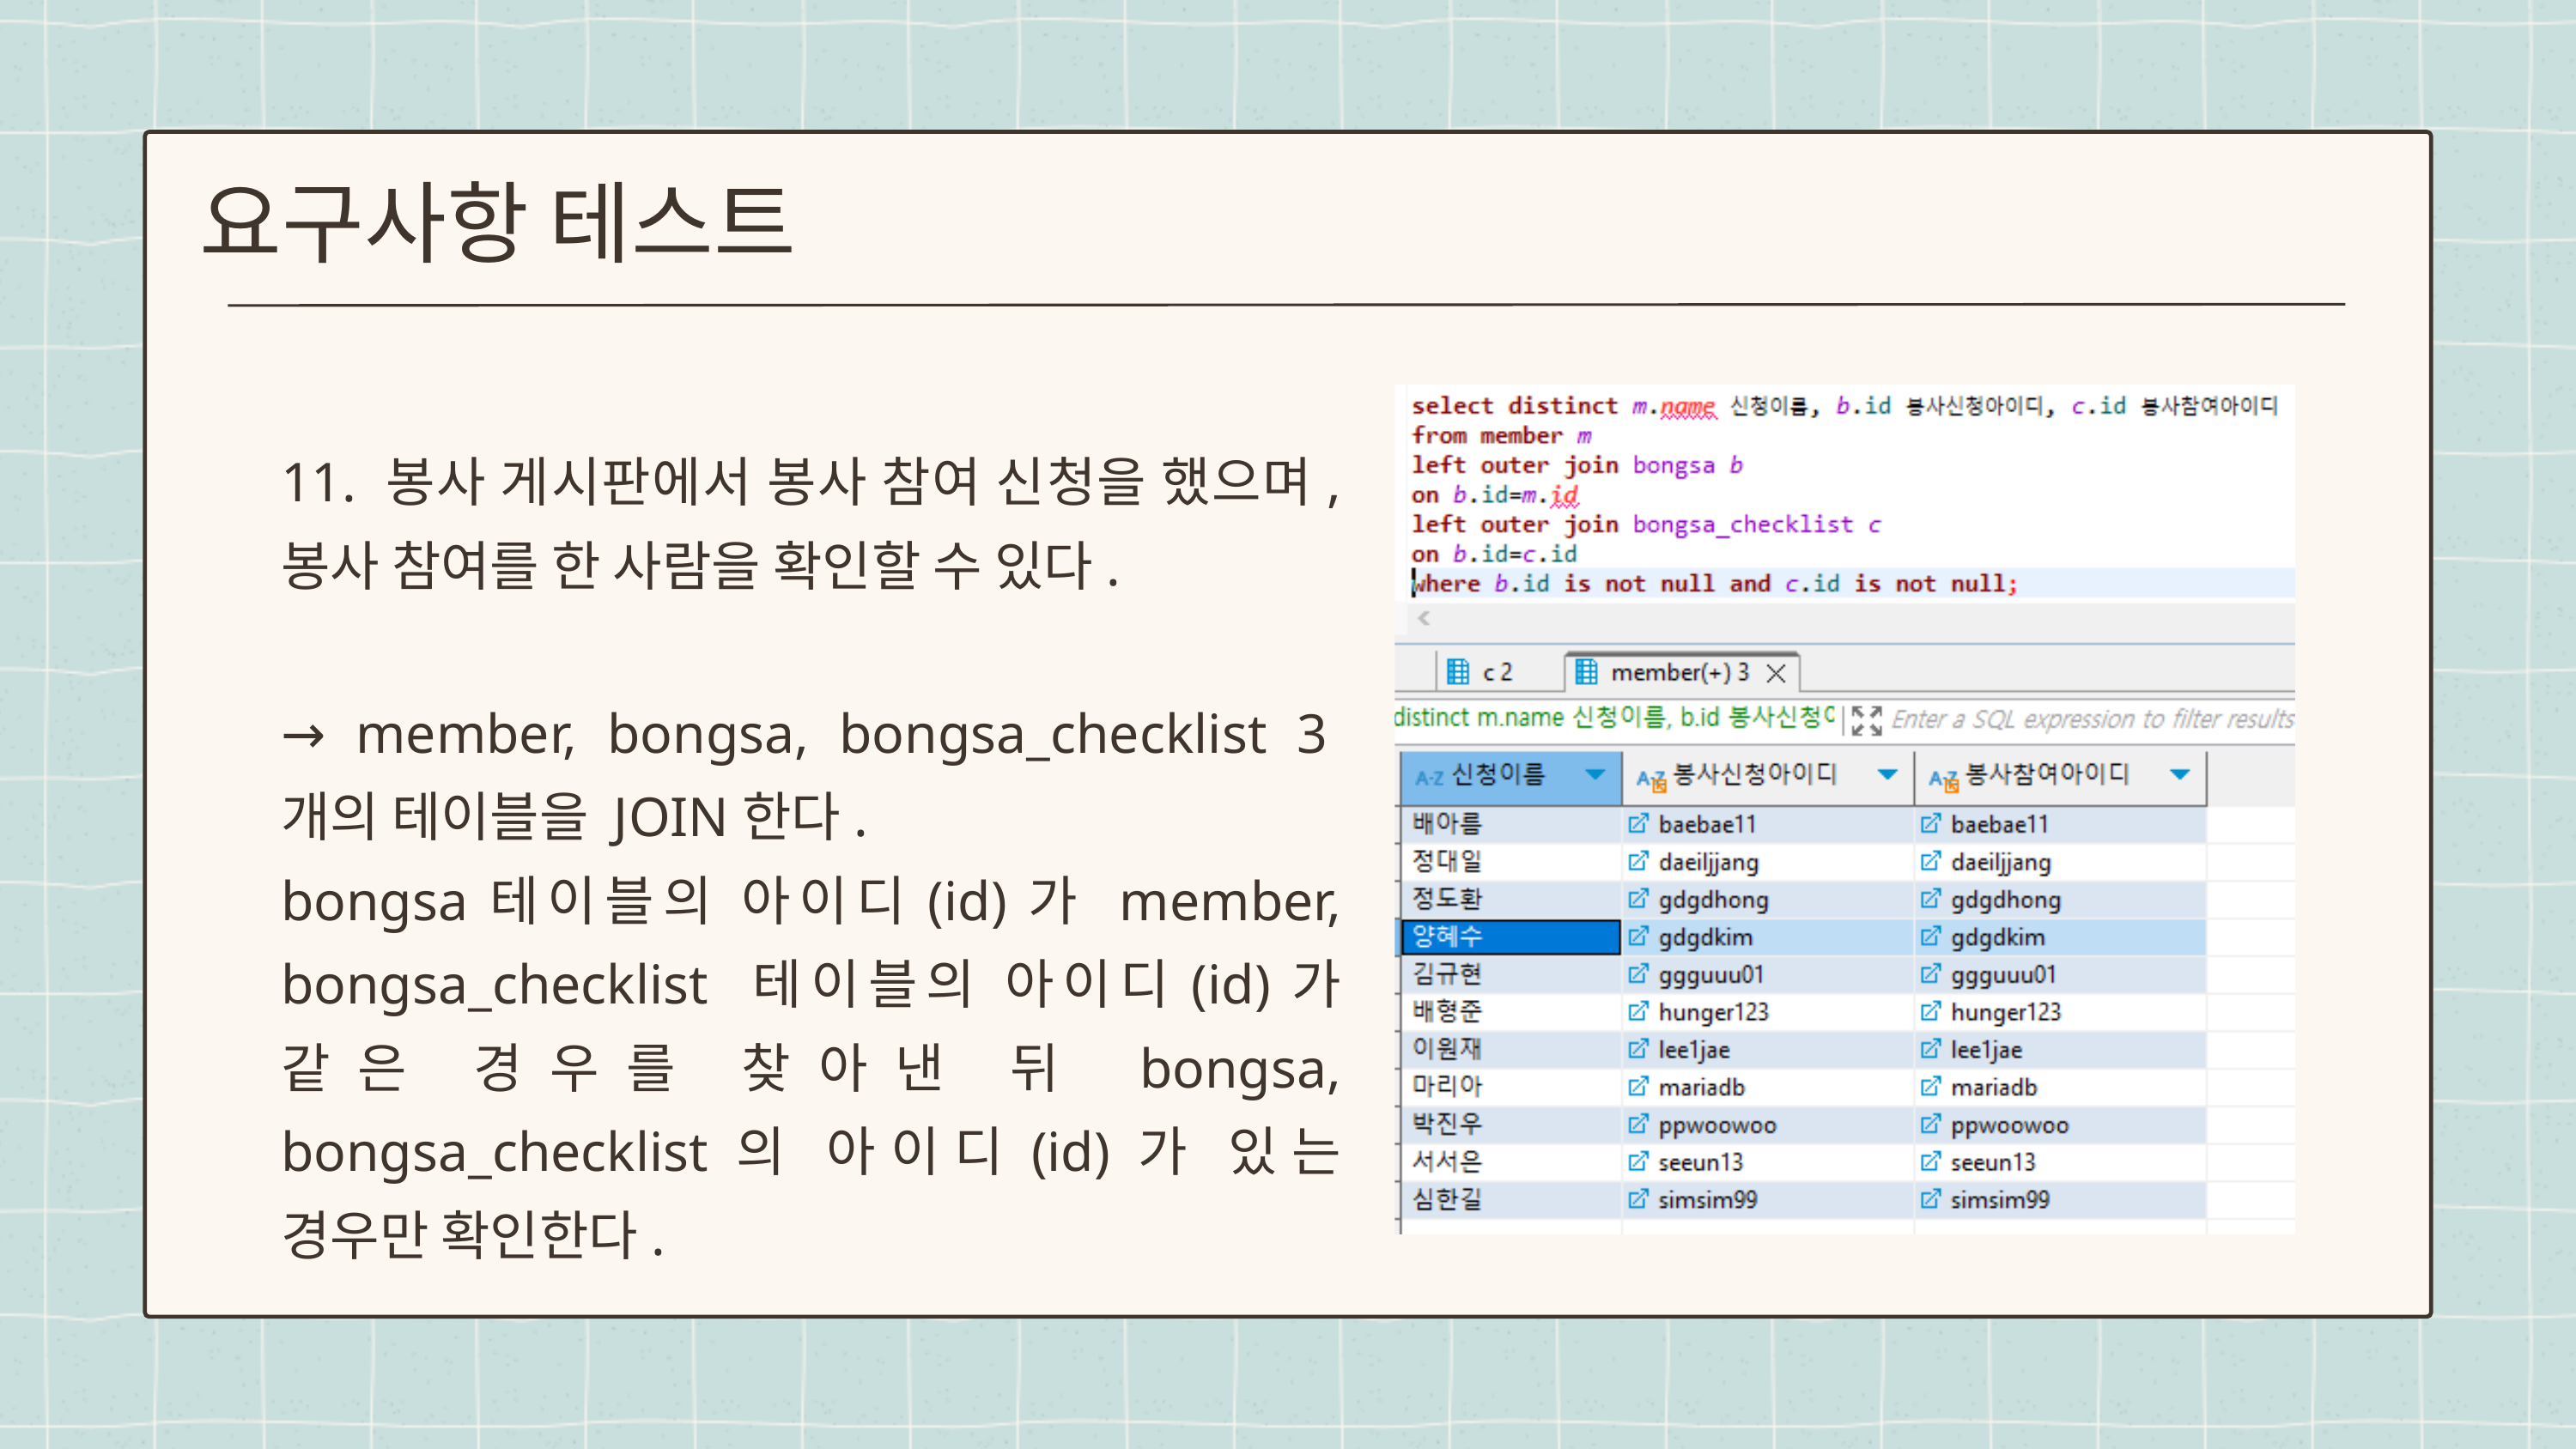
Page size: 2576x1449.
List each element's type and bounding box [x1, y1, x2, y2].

text_box [0, 0, 2576, 1449]
text_box [144, 131, 2432, 1318]
